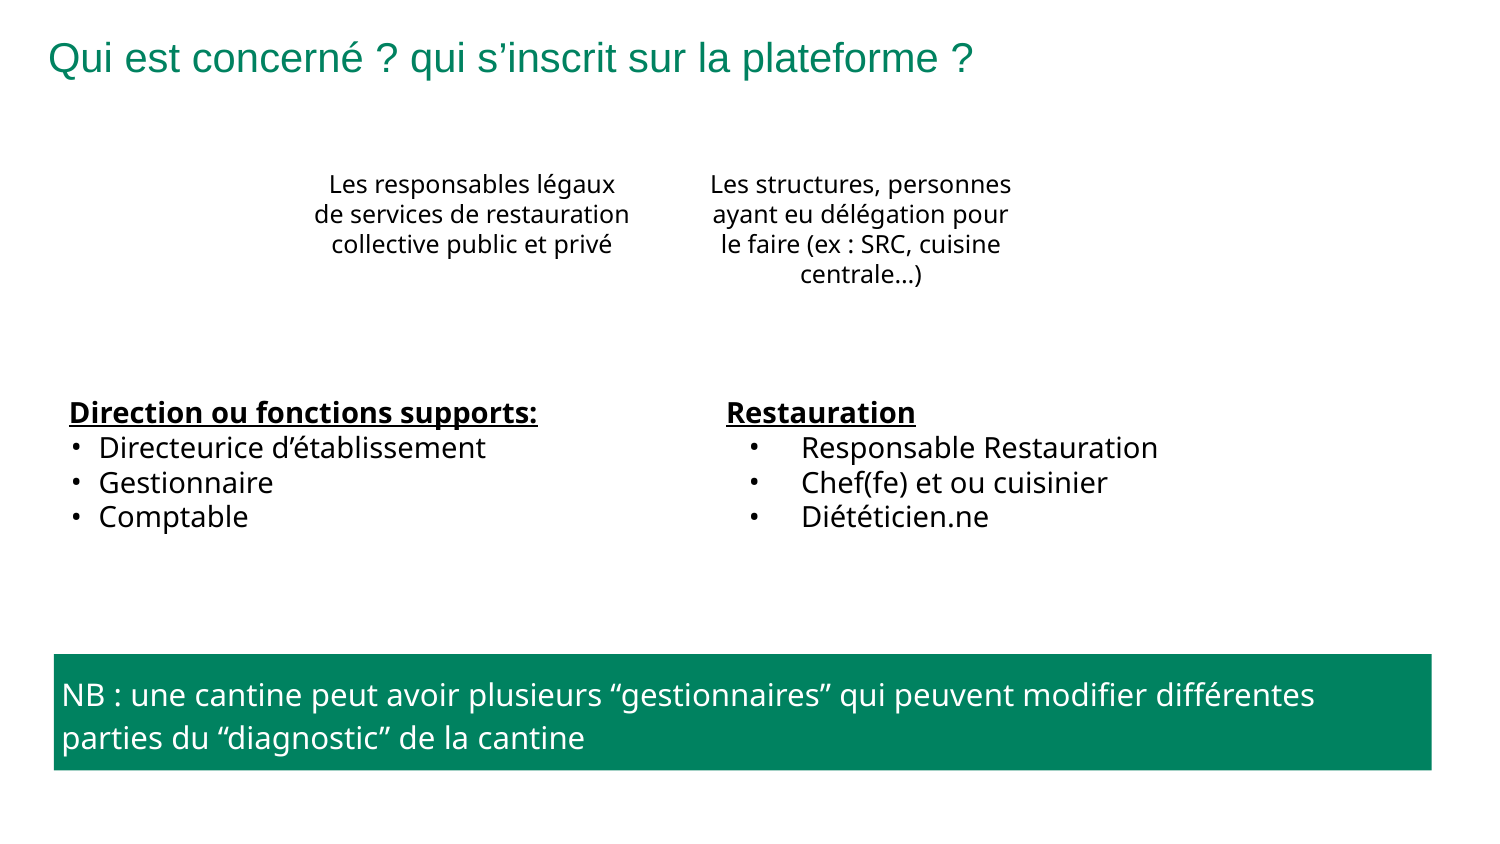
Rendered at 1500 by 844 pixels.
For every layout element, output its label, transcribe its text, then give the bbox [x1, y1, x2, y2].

text_box Qui est concerné ? qui s’inscrit sur la plateforme ? [42, 24, 1119, 97]
text_box 👨‍💼🧑‍💼 Les responsables légaux de services de restauration collective public et privé [298, 113, 646, 274]
text_box Restauration Responsable Restauration Chef(fe) et ou cuisinier Diététicien.ne [718, 386, 1355, 542]
text_box NB : une cantine peut avoir plusieurs “gestionnaires” qui peuvent modifier différentes parties du “diagnostic” de la cantine [53, 654, 1432, 771]
text_box 👩‍🏫💼 Les structures, personnes ayant eu délégation pour le faire (ex : SRC, cuisine centrale…) [687, 113, 1035, 304]
text_box Direction ou fonctions supports: Directeurice d’établissement Gestionnaire Comptable [61, 386, 698, 542]
